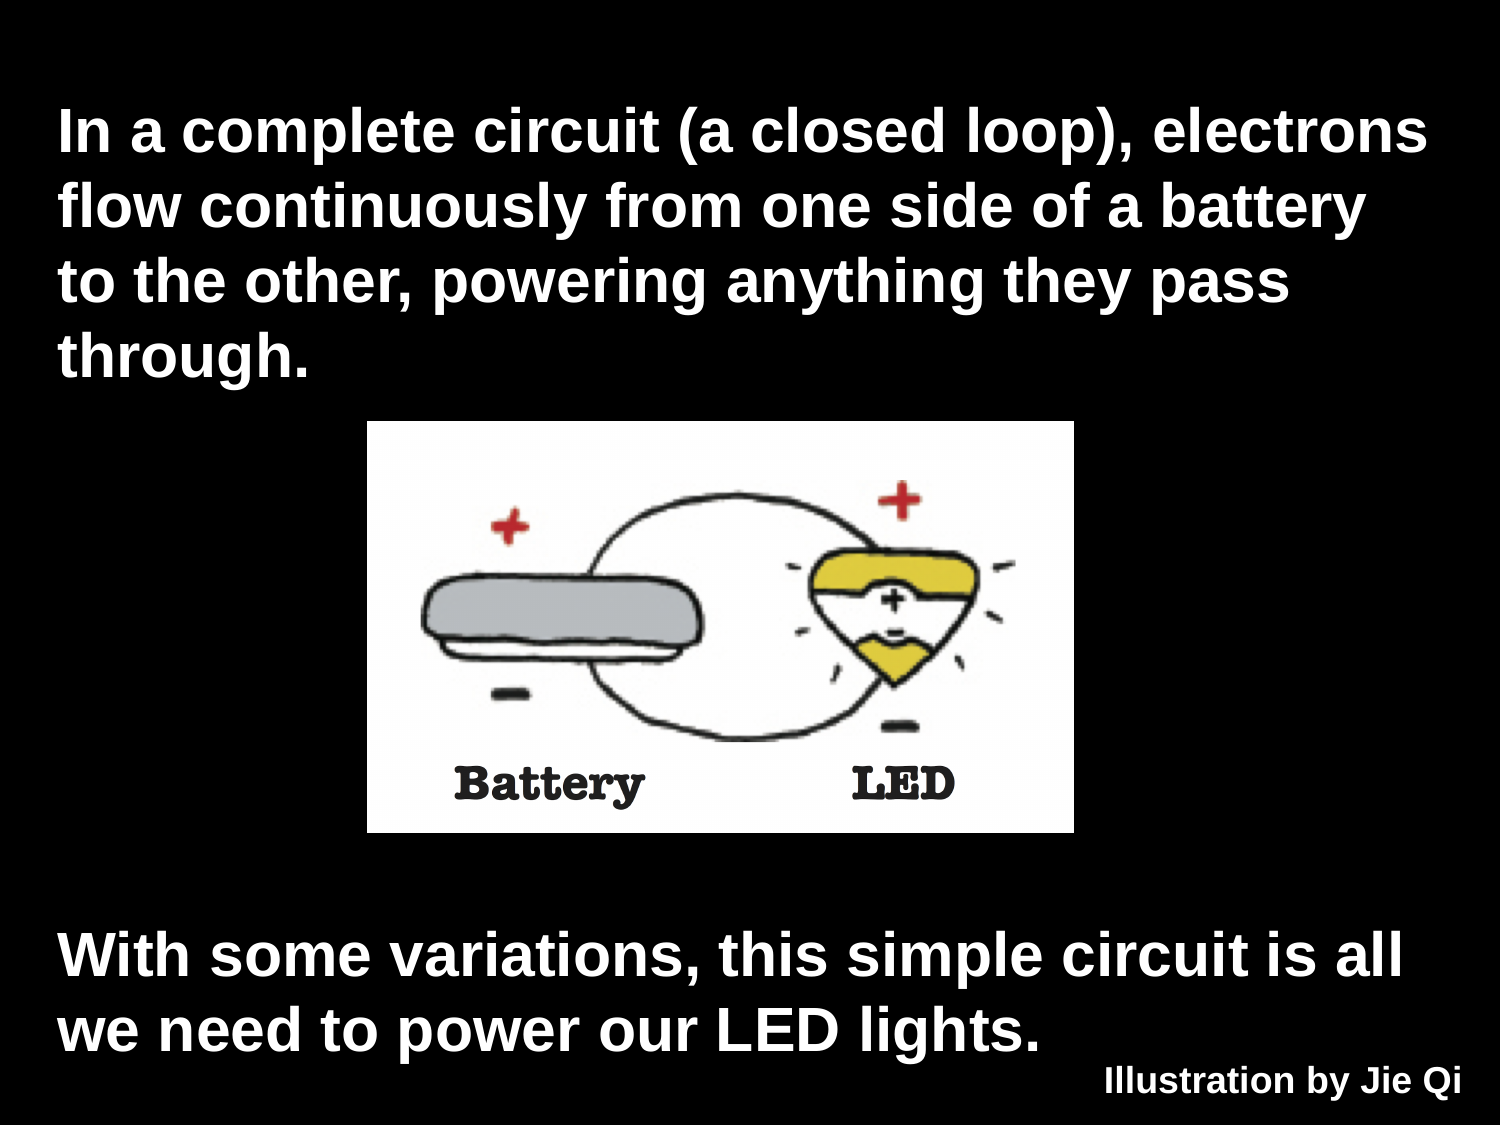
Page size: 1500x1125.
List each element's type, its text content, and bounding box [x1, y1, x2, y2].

title In a complete circuit (a closed loop), electrons flow continuously from one side of a battery to the other, powering anything they pass through. With some variations, this simple circuit is all we need to power our LED lights. [42, 45, 1458, 1079]
text_box Illustration by Jie Qi [1088, 1033, 1500, 1125]
picture [367, 420, 1074, 833]
